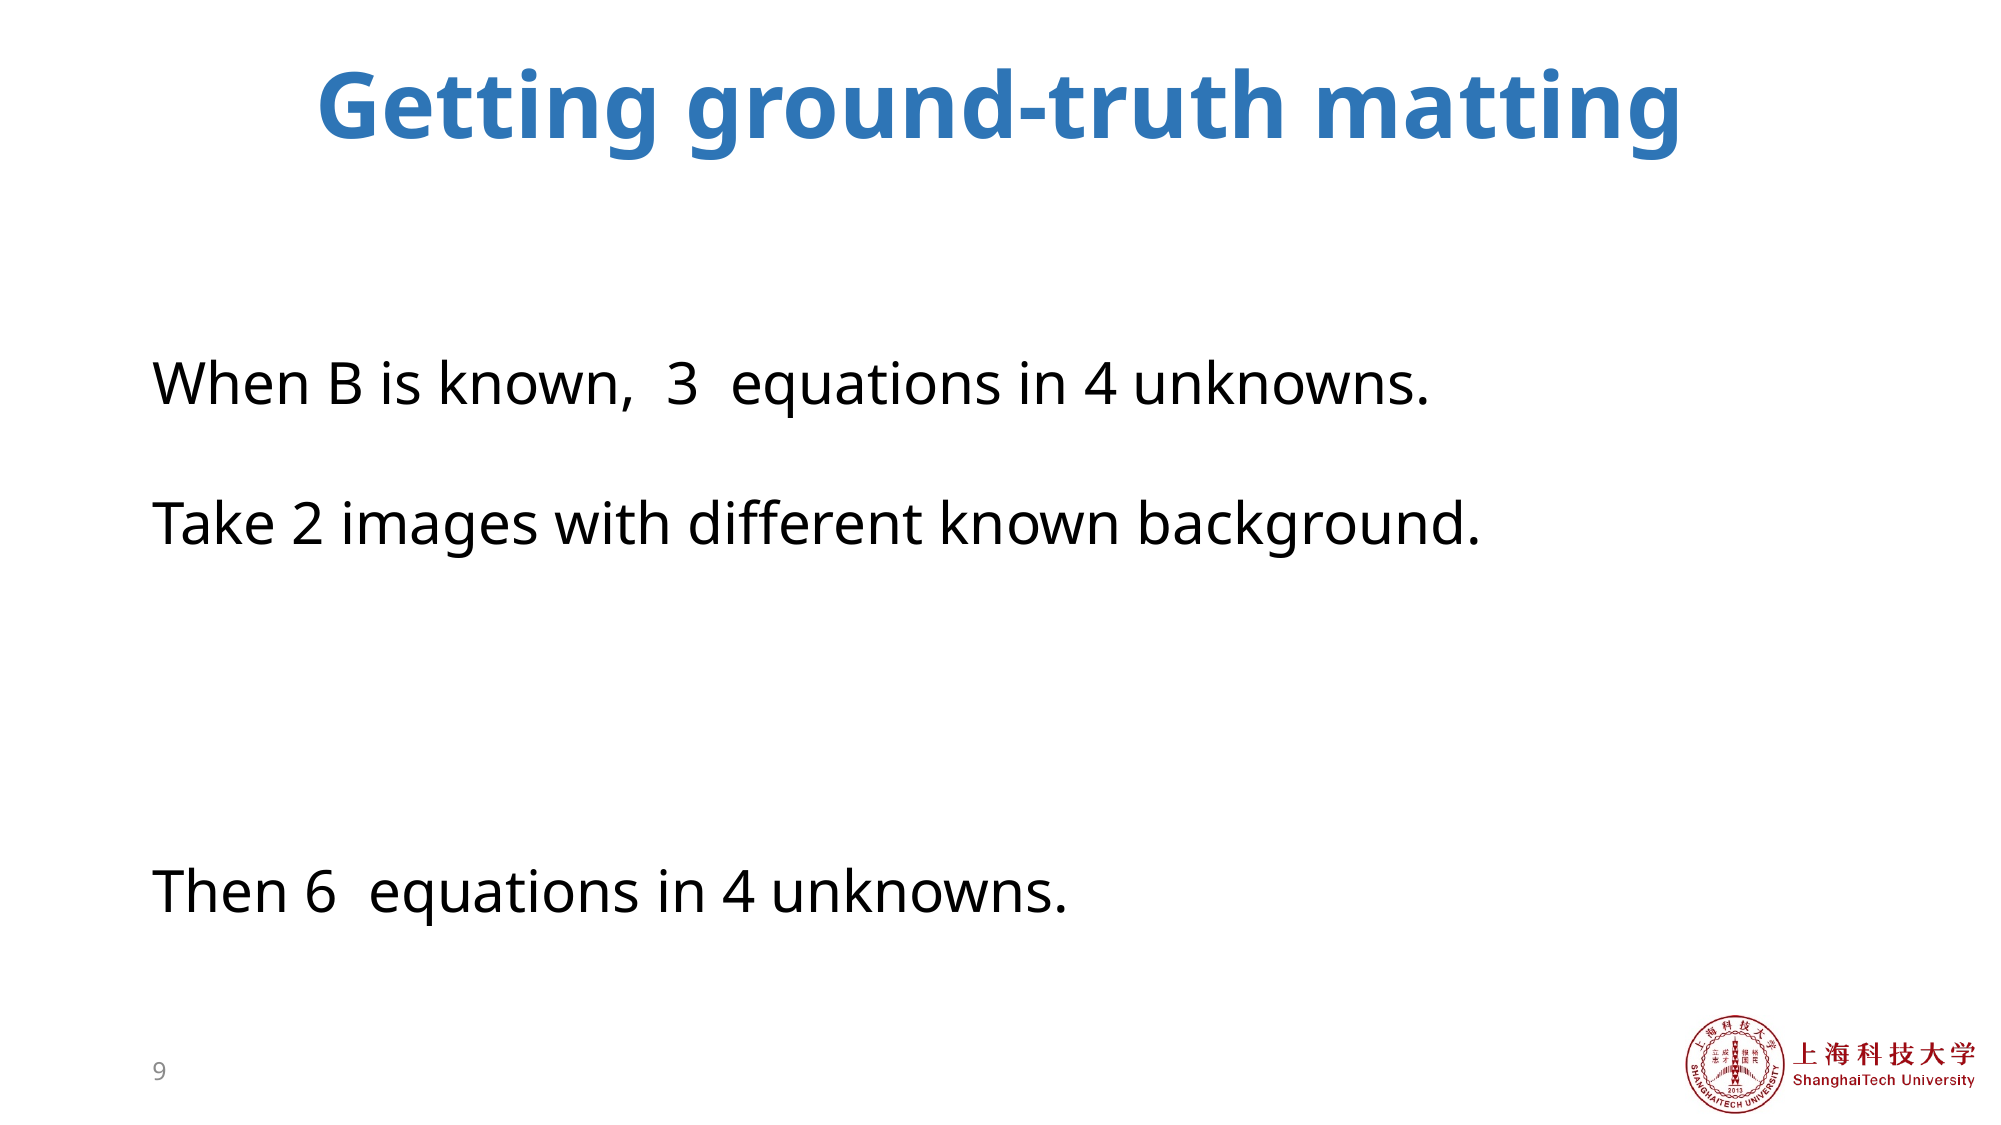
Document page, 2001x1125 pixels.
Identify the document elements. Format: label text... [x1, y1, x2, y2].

text_box Getting ground-truth matting [137, 0, 1863, 218]
slide_number 9 [137, 1042, 588, 1103]
picture [1685, 1015, 1975, 1114]
